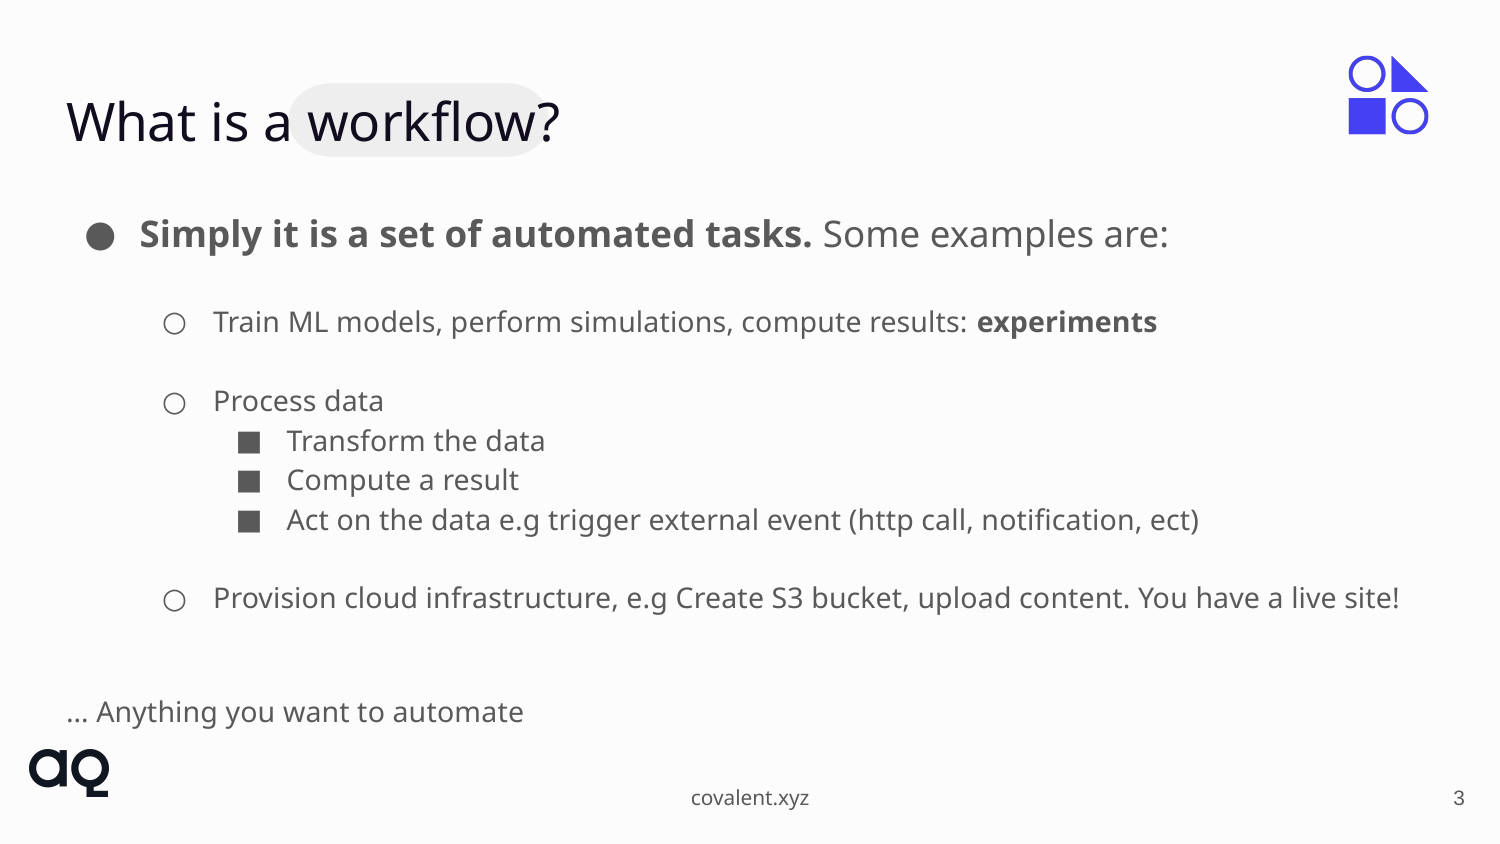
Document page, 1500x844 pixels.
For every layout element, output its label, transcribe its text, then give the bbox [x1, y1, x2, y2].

list Simply it is a set of automated tasks. Some examples are: Train ML models, perform simulations, compute results: experiments Process data Transform the data Compute a result Act on the data e.g trigger external event (http call, notification, ect) Provision cloud infrastructure, e.g Create S3 bucket, upload content. You have a live site! … Anything you want to automate [51, 189, 1449, 750]
title What is a workflow? [51, 72, 664, 167]
slide_number ‹#› [1389, 764, 1480, 830]
picture [29, 749, 109, 797]
slide_number covalent.xyz [654, 764, 846, 830]
picture [1348, 55, 1429, 135]
